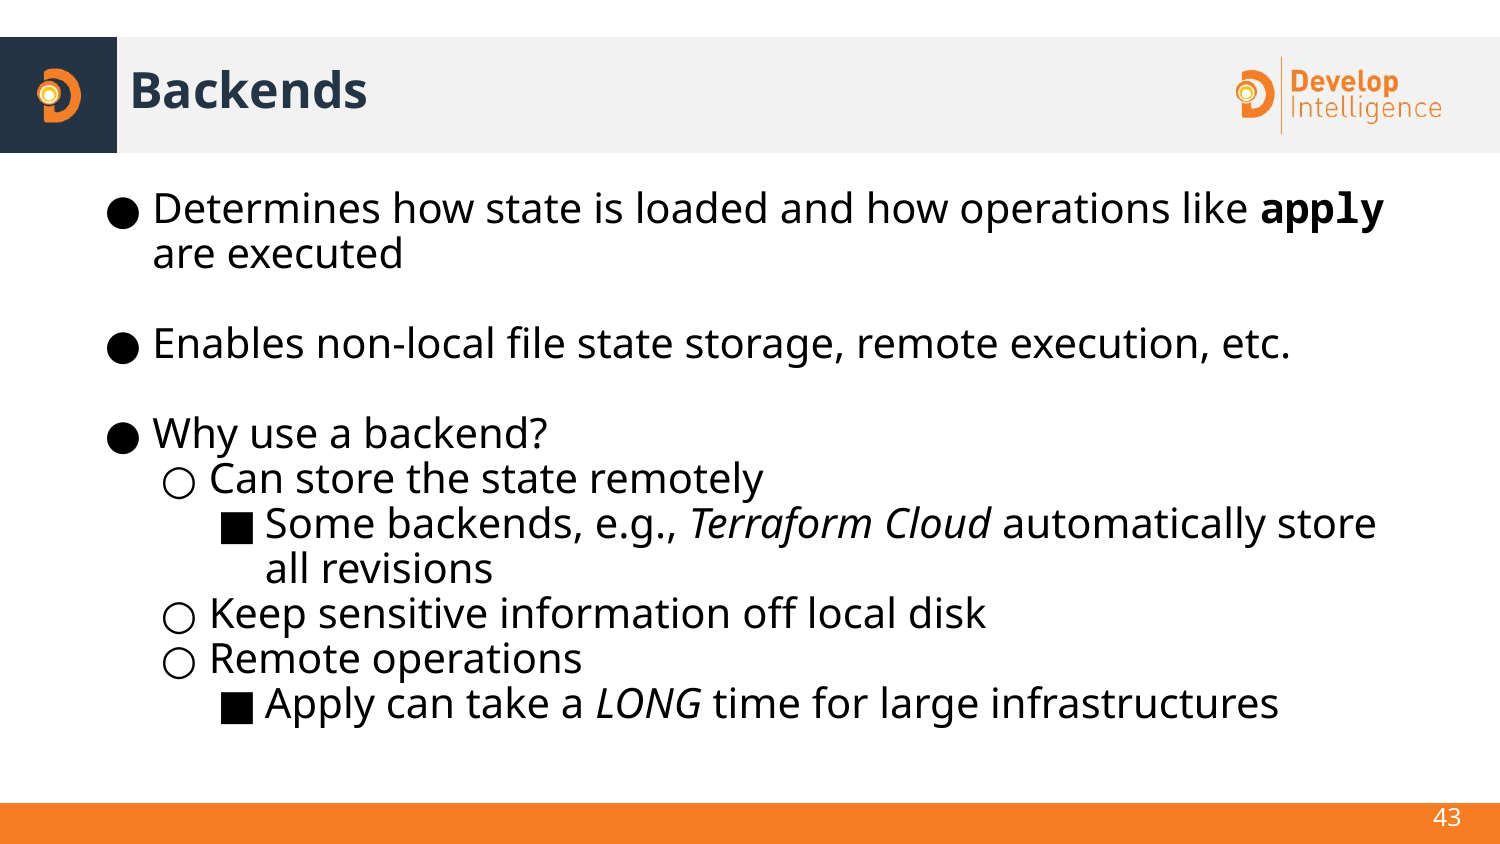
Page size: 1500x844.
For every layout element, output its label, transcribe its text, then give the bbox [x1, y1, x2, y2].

list Determines how state is loaded and how operations like apply are executed Enables non-local file state storage, remote execution, etc. Why use a backend? Can store the state remotely Some backends, e.g., Terraform Cloud automatically store all revisions Keep sensitive information off local disk Remote operations Apply can take a LONG time for large infrastructures [85, 182, 1430, 766]
title Backends [118, 36, 1500, 148]
slide_number <number> [1396, 800, 1499, 837]
picture [0, 0, 1500, 844]
